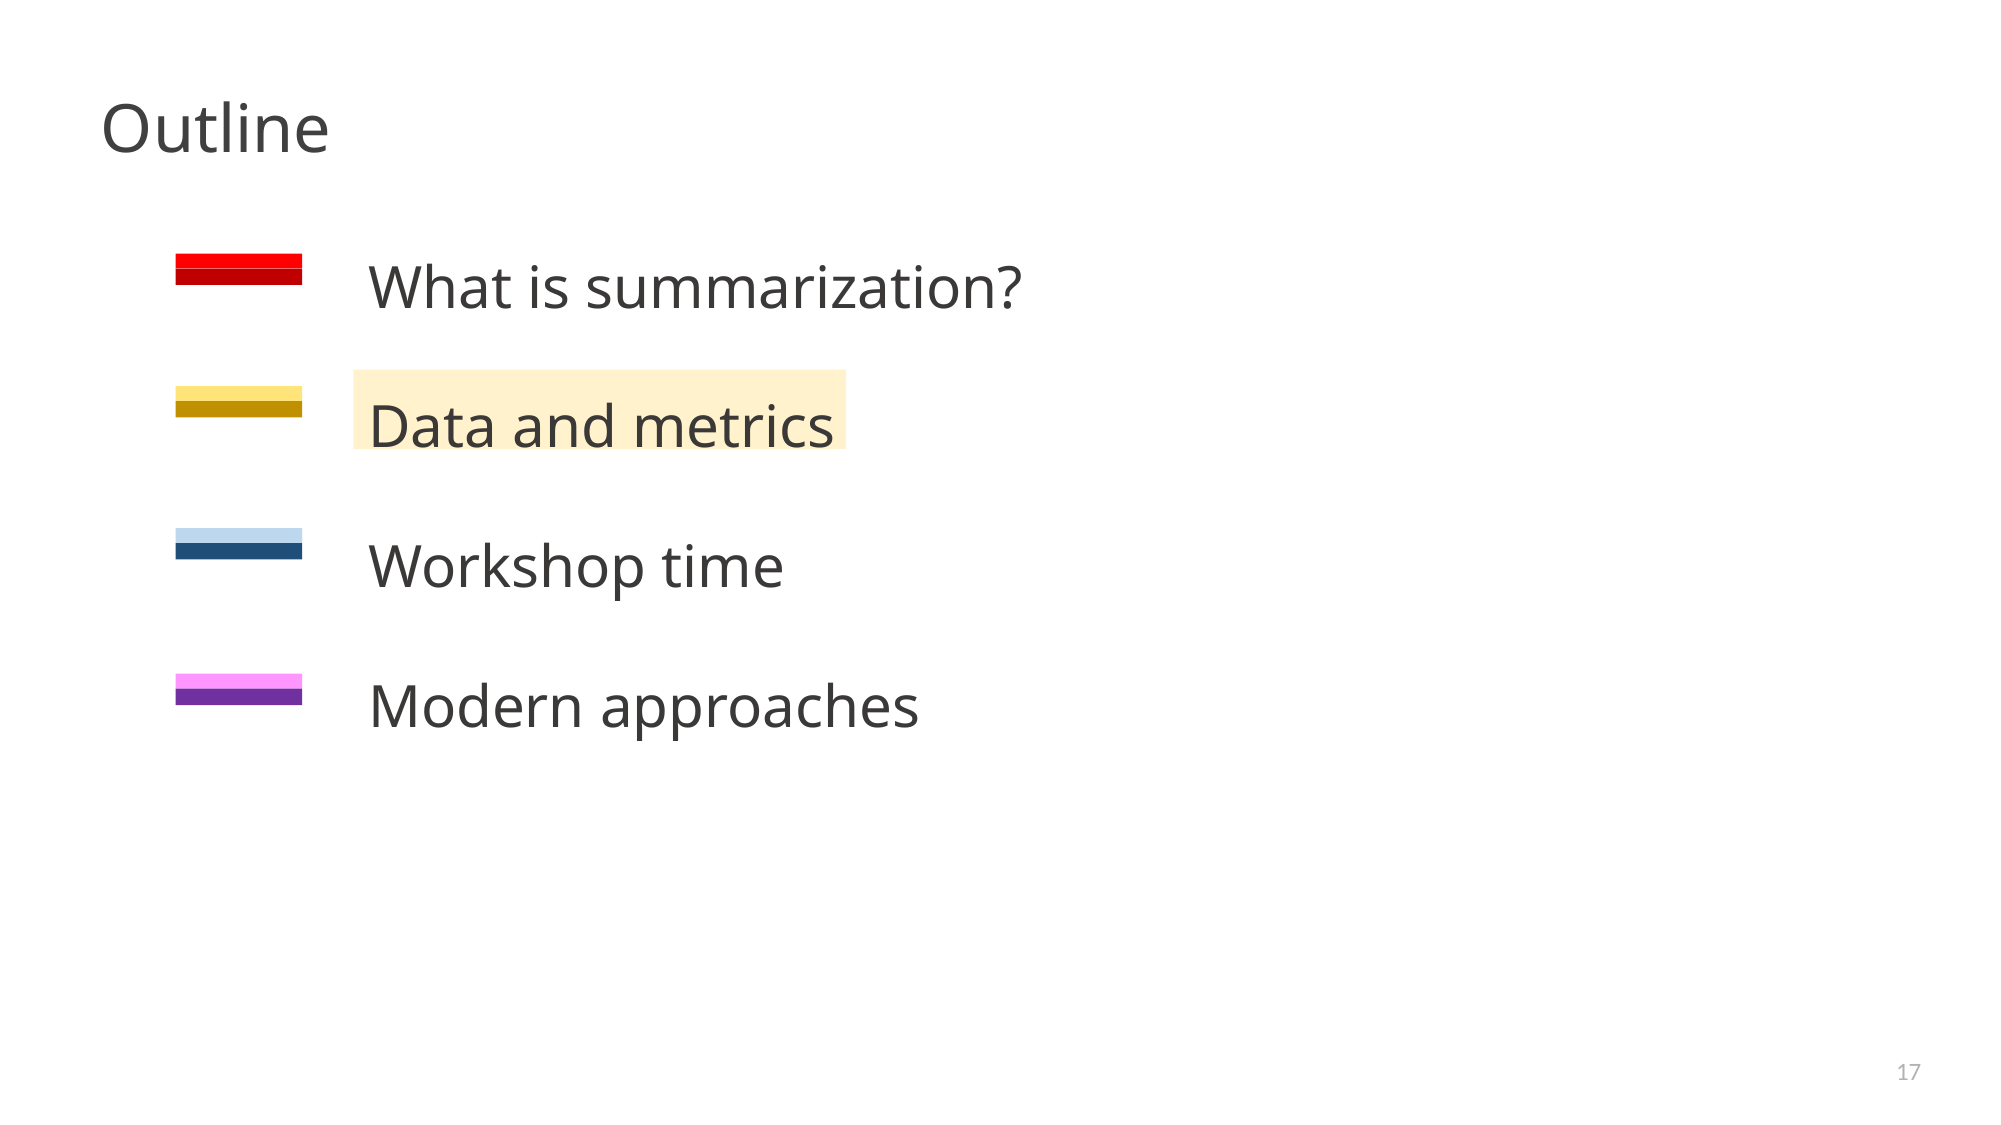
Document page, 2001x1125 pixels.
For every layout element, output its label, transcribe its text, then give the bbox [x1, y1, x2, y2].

text_box [175, 542, 303, 561]
text_box Outline [86, 77, 812, 173]
text_box [175, 673, 303, 688]
text_box [175, 527, 303, 542]
text_box [175, 688, 303, 706]
text_box [175, 253, 303, 267]
text_box [175, 385, 303, 400]
slide_number 17 [1486, 1040, 1937, 1101]
text_box What is summarization? Data and metrics Workshop time Modern approaches [353, 172, 1106, 839]
text_box [175, 400, 303, 418]
text_box [175, 267, 303, 286]
